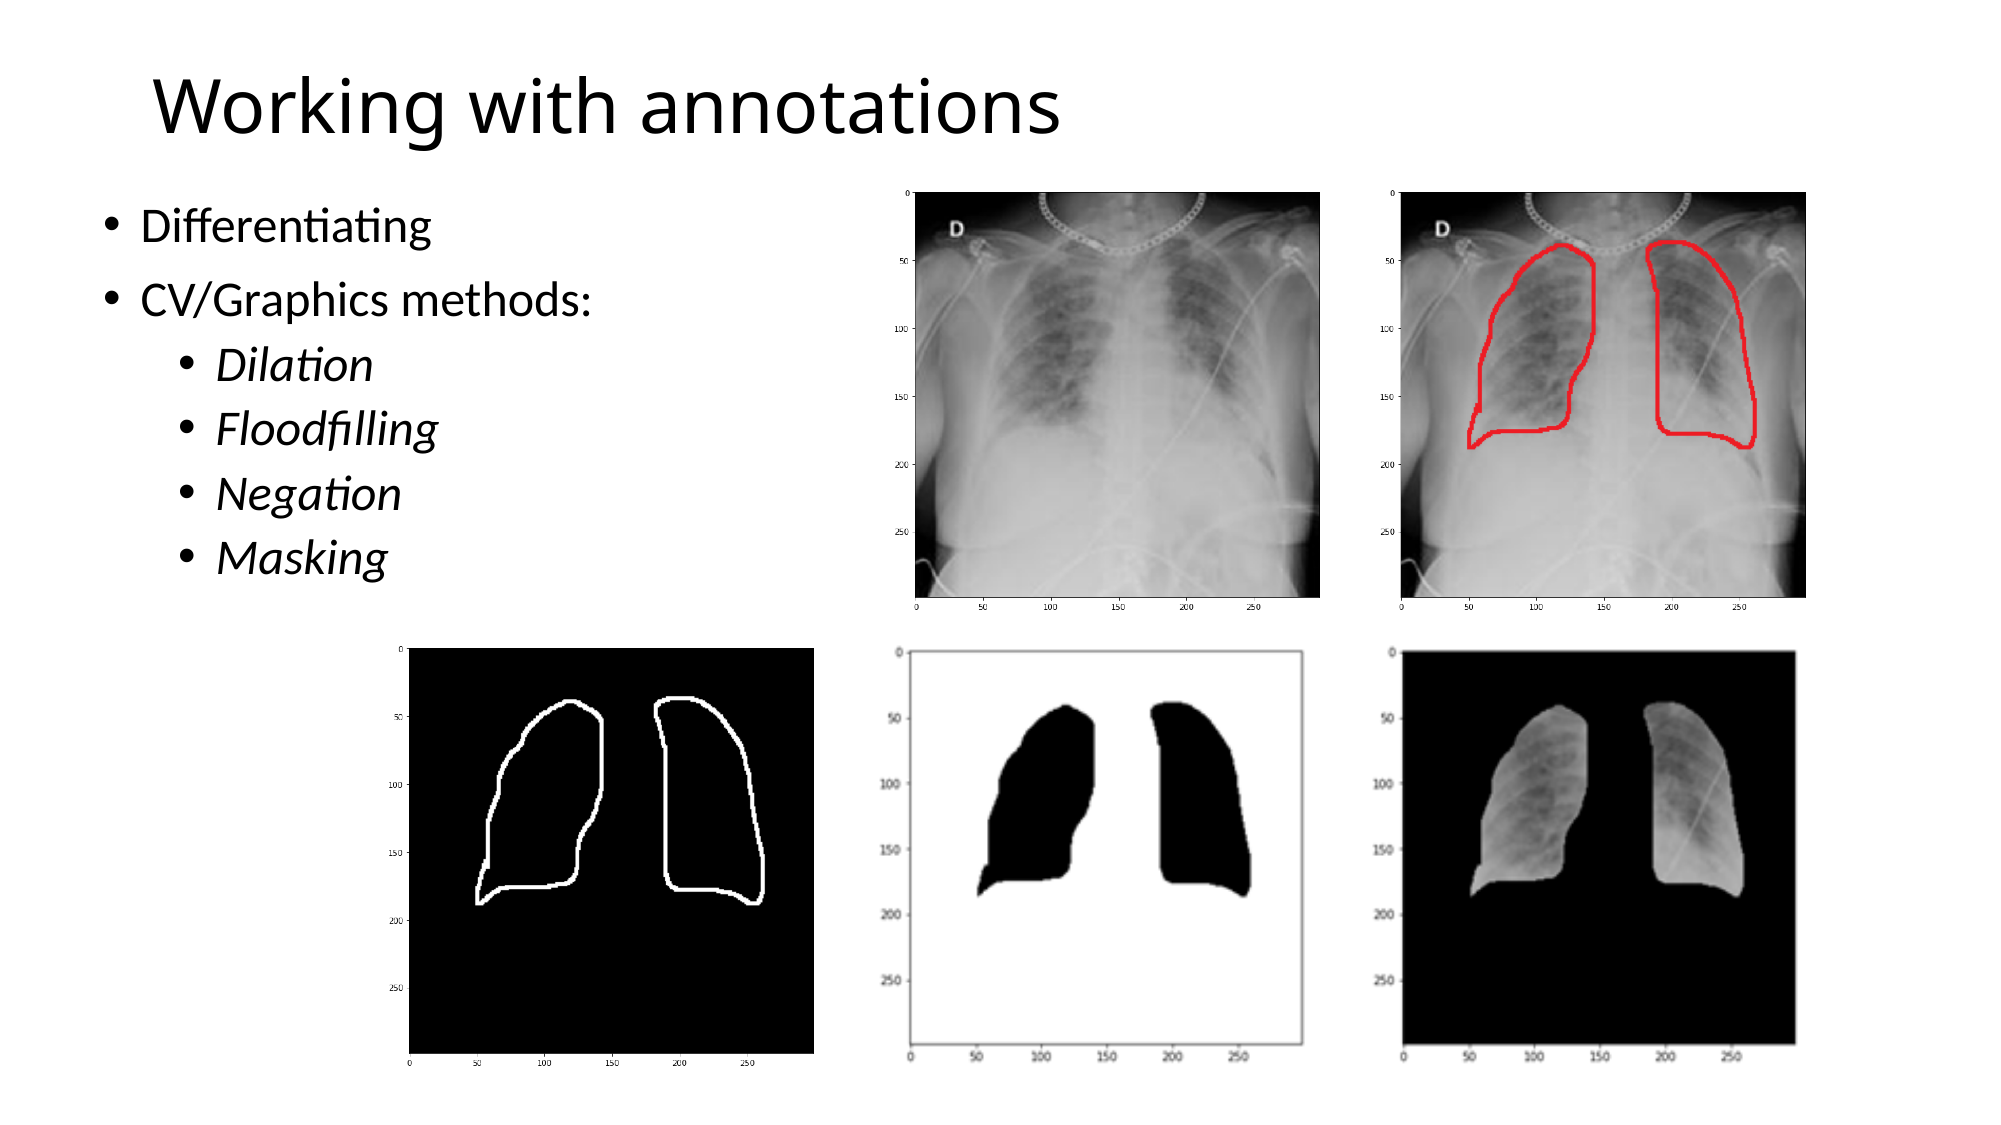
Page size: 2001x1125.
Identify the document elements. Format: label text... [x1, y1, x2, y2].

list Differentiating CV/Graphics methods: Dilation Floodfilling Negation Masking [88, 191, 1863, 1014]
picture [872, 641, 1332, 1072]
title Working with annotations [137, 59, 1863, 160]
picture [378, 641, 818, 1072]
picture [1365, 641, 1829, 1072]
picture [888, 184, 1810, 616]
